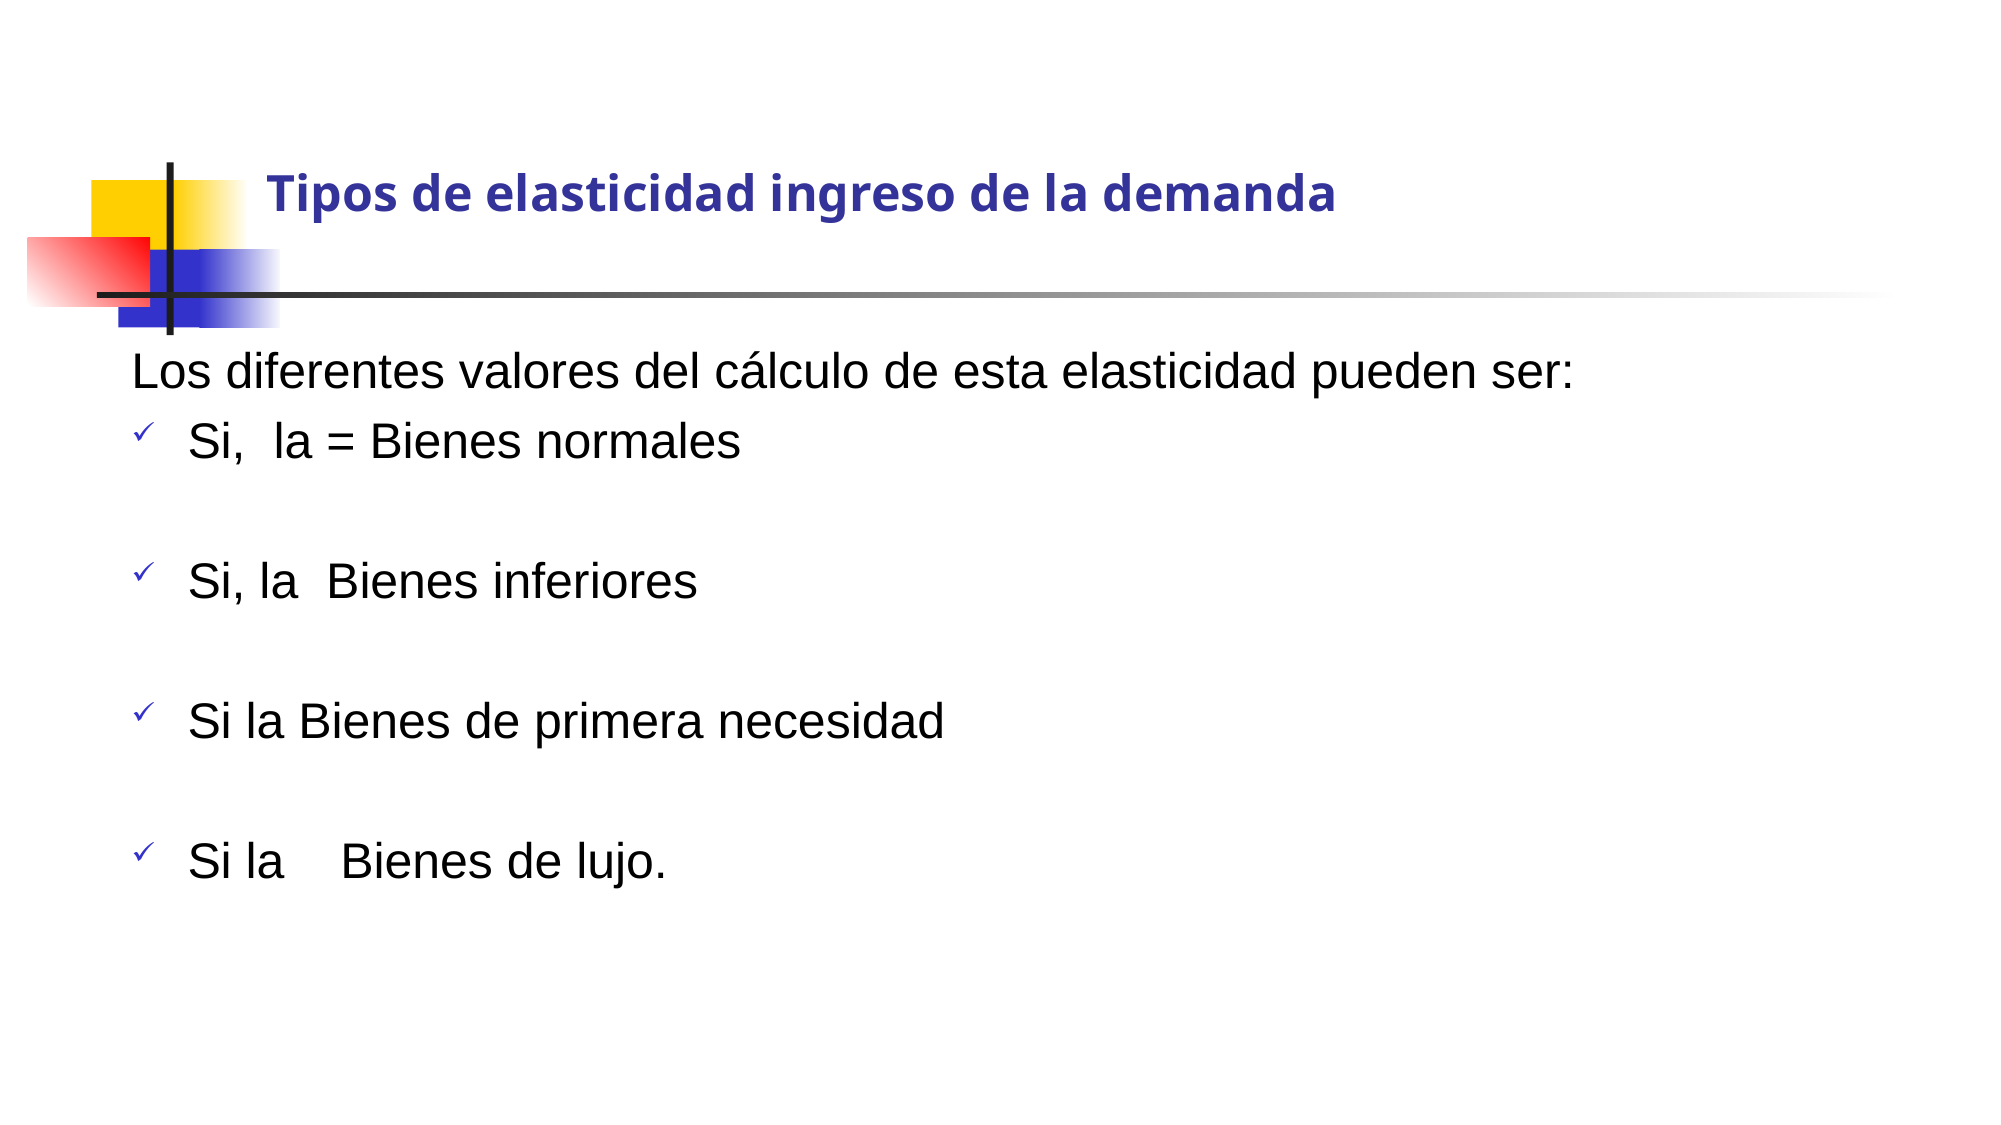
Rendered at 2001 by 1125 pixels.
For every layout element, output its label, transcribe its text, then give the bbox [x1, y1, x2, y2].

title Tipos de elasticidad ingreso de la demanda [251, 101, 1957, 289]
